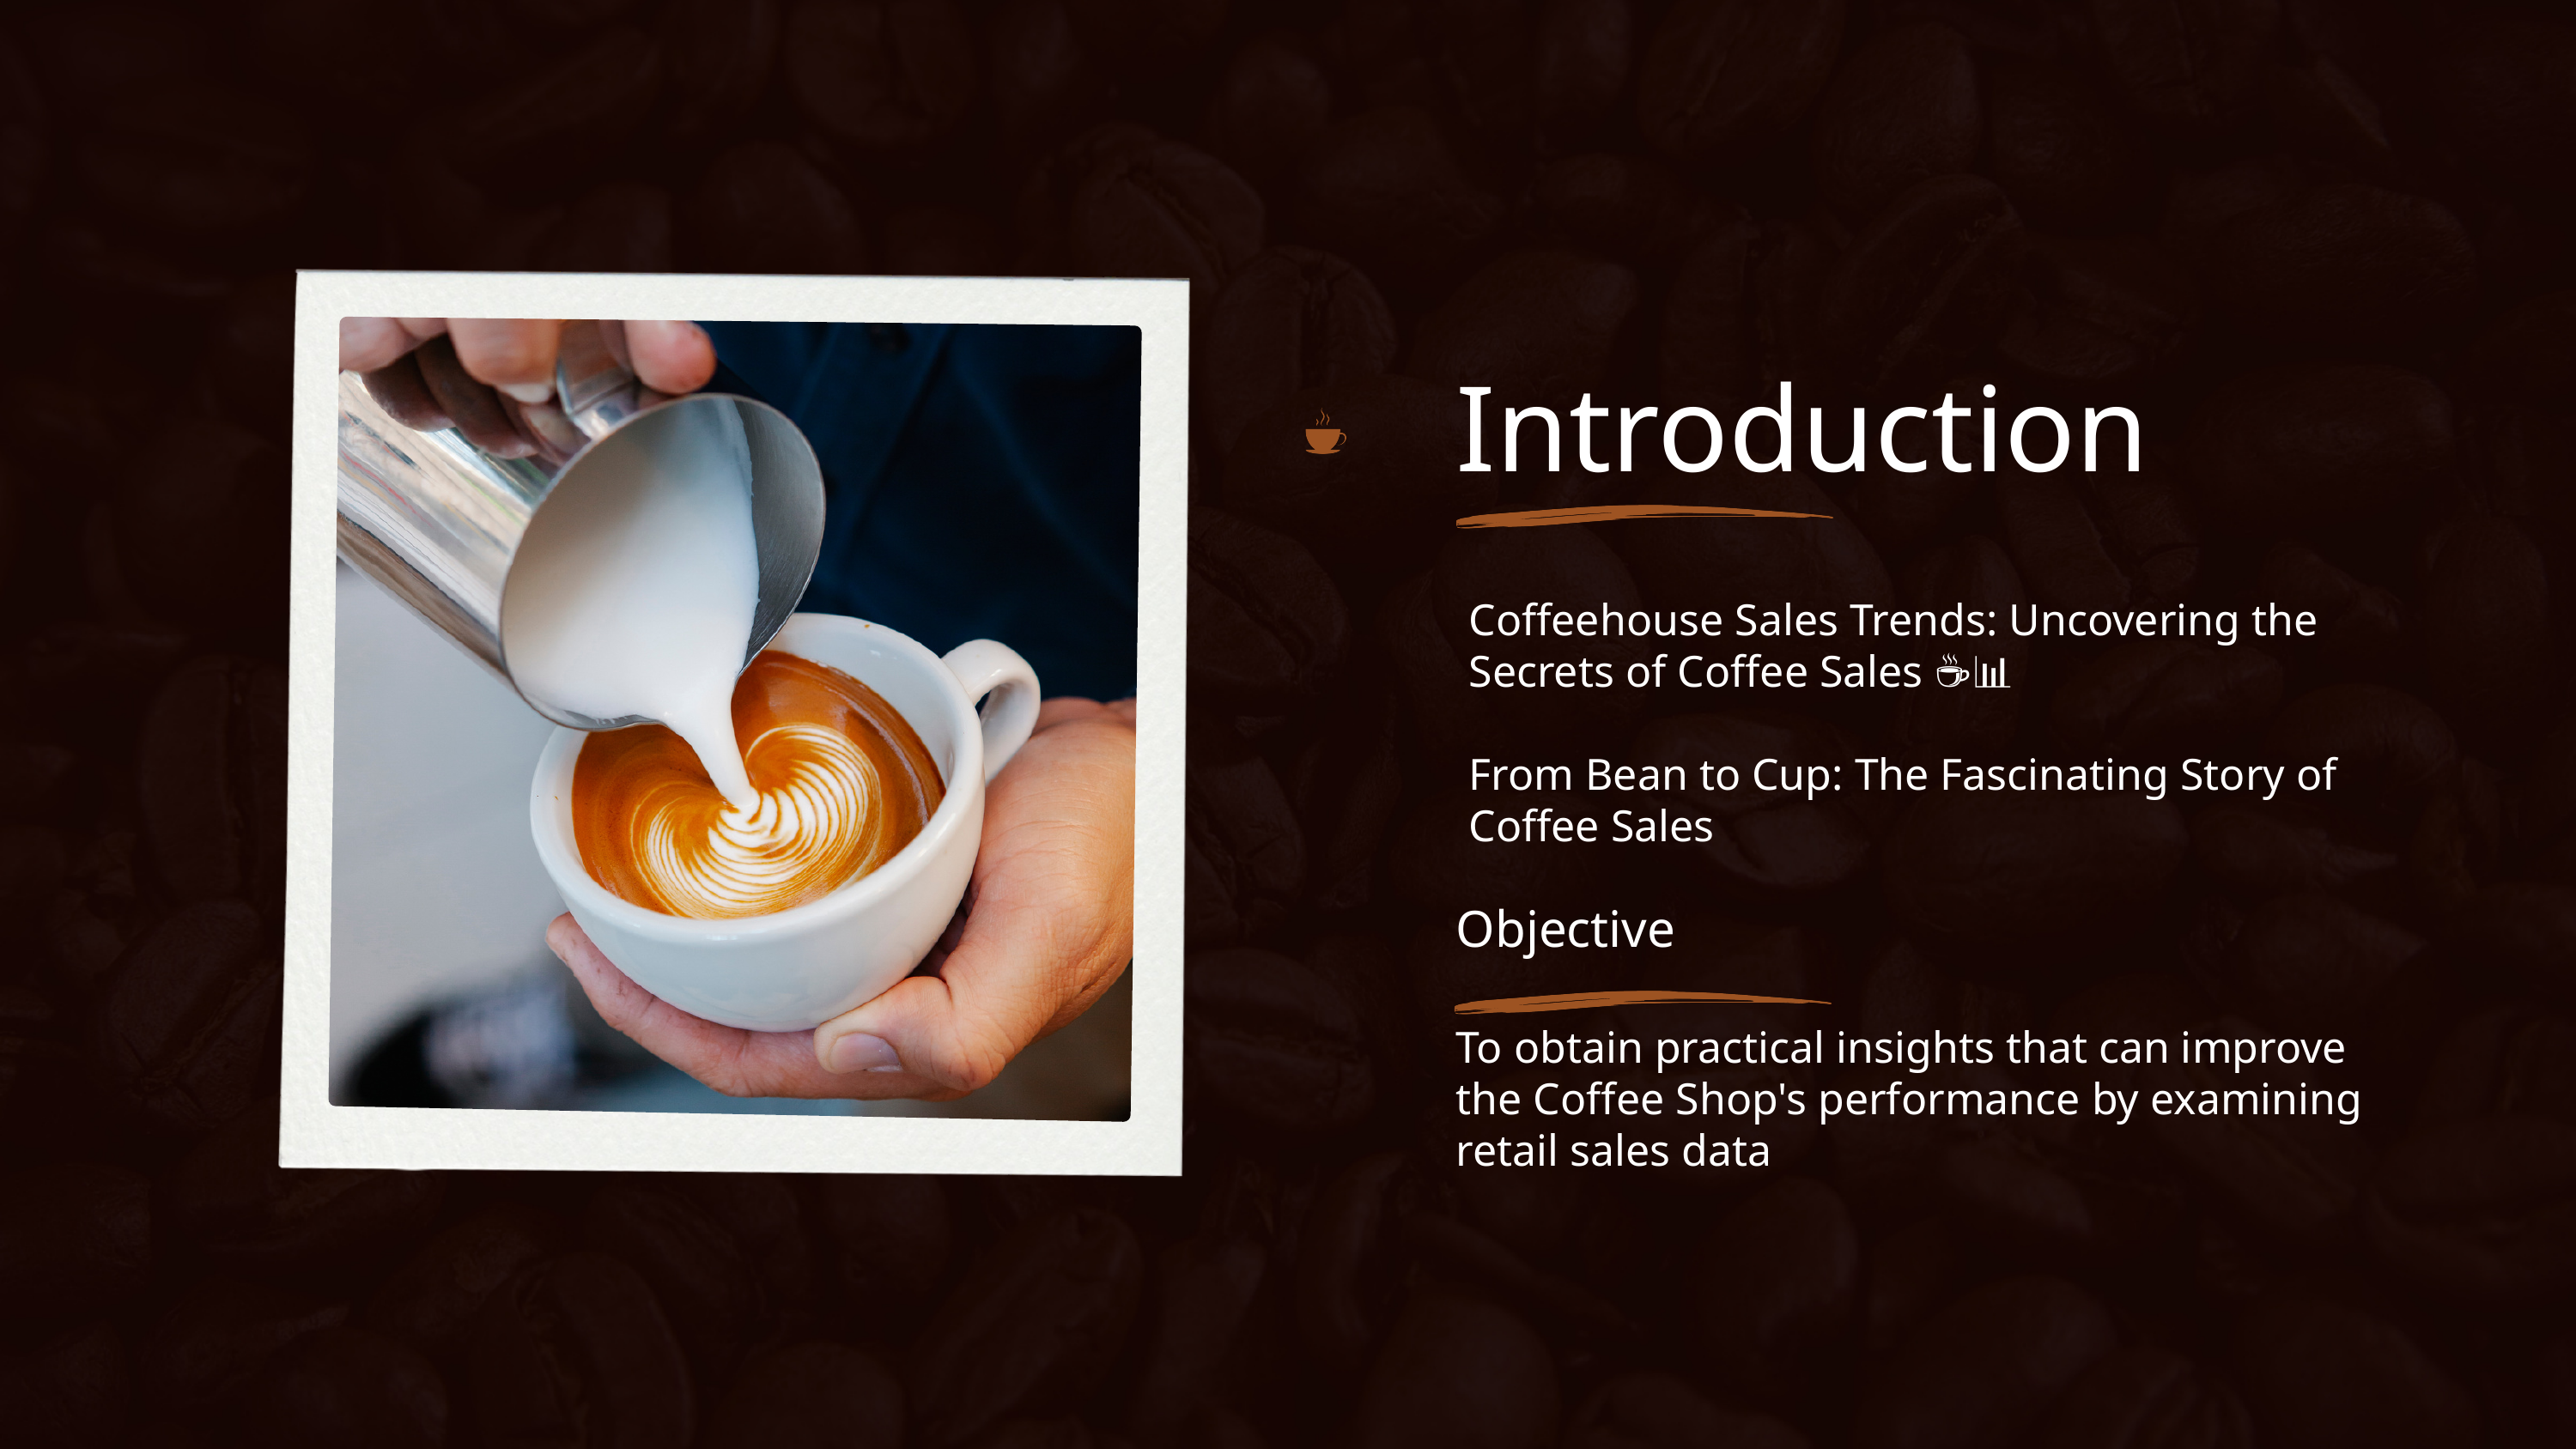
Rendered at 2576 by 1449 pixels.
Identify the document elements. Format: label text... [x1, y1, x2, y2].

text_box [1455, 505, 1834, 529]
text_box Objective [1455, 897, 1791, 958]
text_box [1454, 991, 1832, 1015]
text_box To obtain practical insights that can improve the Coffee Shop's performance by examining retail sales data [1455, 1020, 2404, 1330]
text_box Coffeehouse Sales Trends: Uncovering the Secrets of Coffee Sales ☕📊 From Bean to Cup: The Fascinating Story of Coffee Sales [1455, 585, 2422, 857]
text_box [277, 269, 1191, 1180]
text_box [1305, 407, 1347, 454]
text_box [0, 0, 2576, 1449]
text_box Introduction [1455, 321, 2158, 498]
